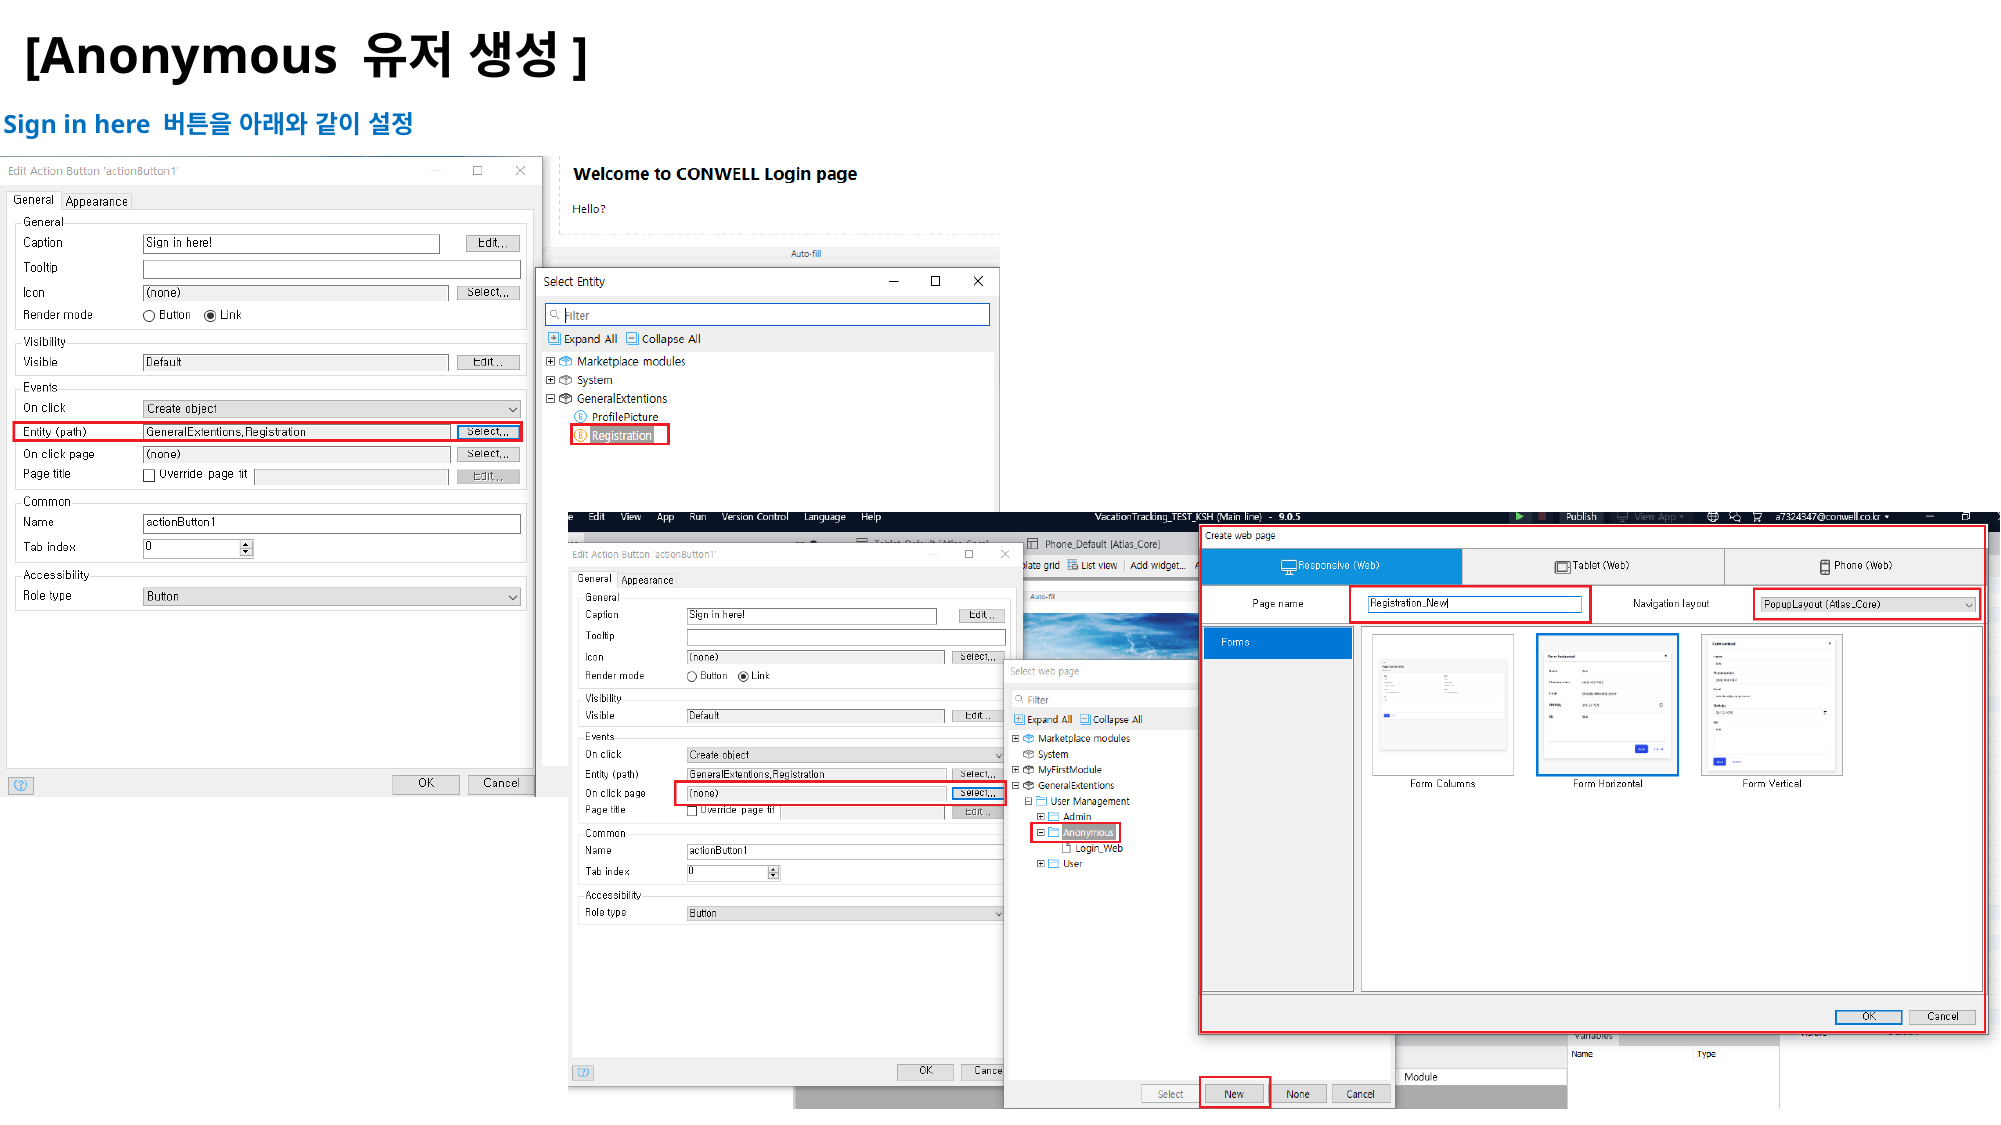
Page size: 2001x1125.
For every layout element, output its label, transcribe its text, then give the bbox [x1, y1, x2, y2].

text_box [Anonymous 유저 생성] [9, 15, 605, 91]
text_box Sign in here 버튼을 아래와 같이 설정 [0, 101, 1165, 147]
picture [0, 156, 2000, 1109]
